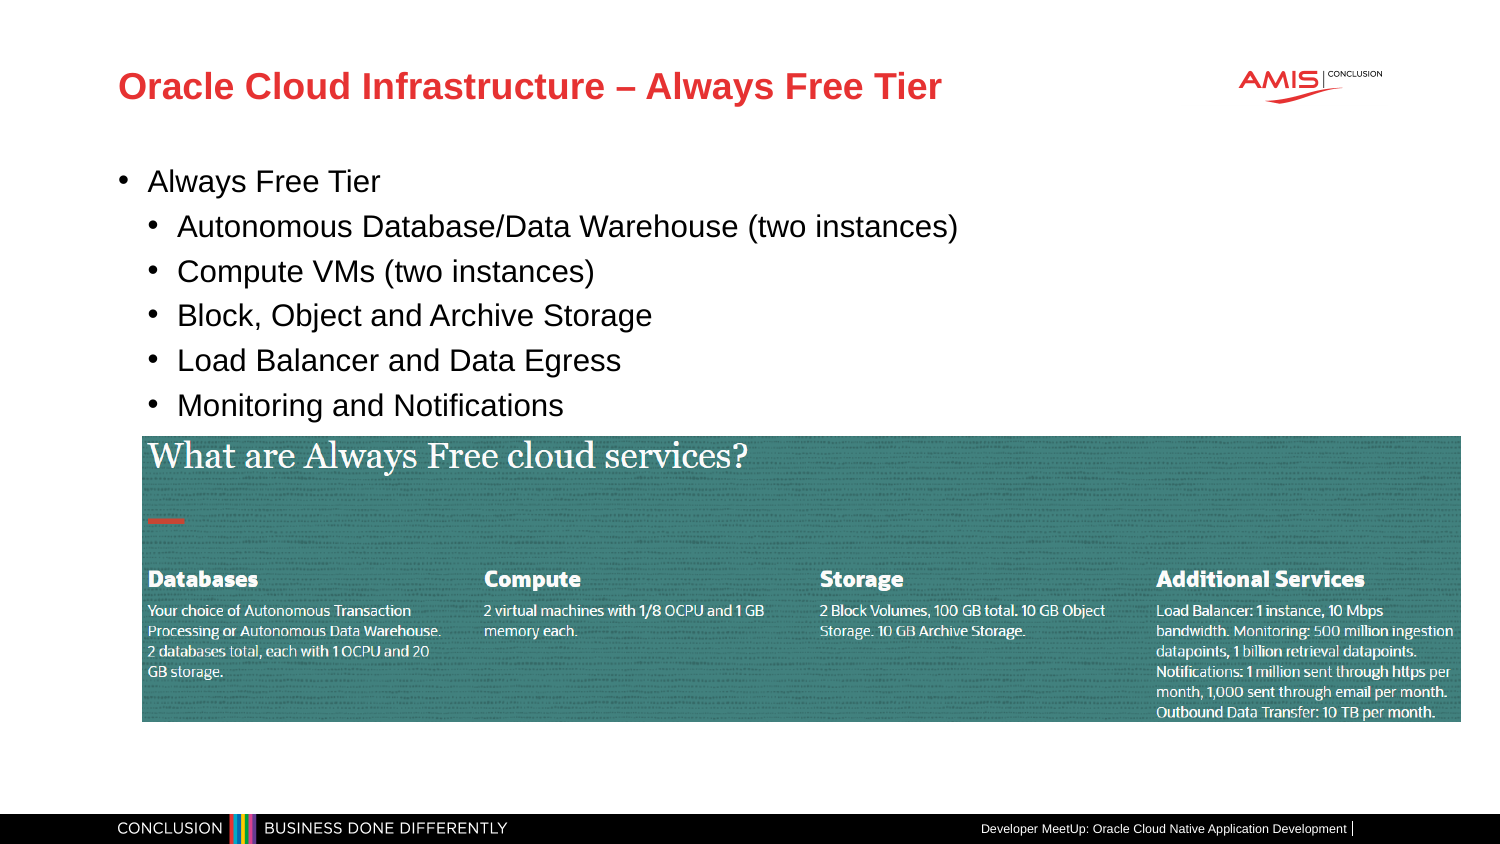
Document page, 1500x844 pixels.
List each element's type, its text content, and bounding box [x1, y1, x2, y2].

title Oracle Cloud Infrastructure – Always Free Tier [118, 47, 1205, 130]
footer Developer MeetUp: Oracle Cloud Native Application Development [814, 820, 1347, 839]
picture [1205, 59, 1388, 106]
picture [239, 814, 1500, 844]
list Always Free Tier Autonomous Database/Data Warehouse (two instances) Compute VMs (two instances) Block, Object and Archive Storage Load Balancer and Data Egress Monitoring and Notifications [118, 153, 1205, 774]
picture [142, 436, 1461, 722]
picture [0, 814, 236, 844]
